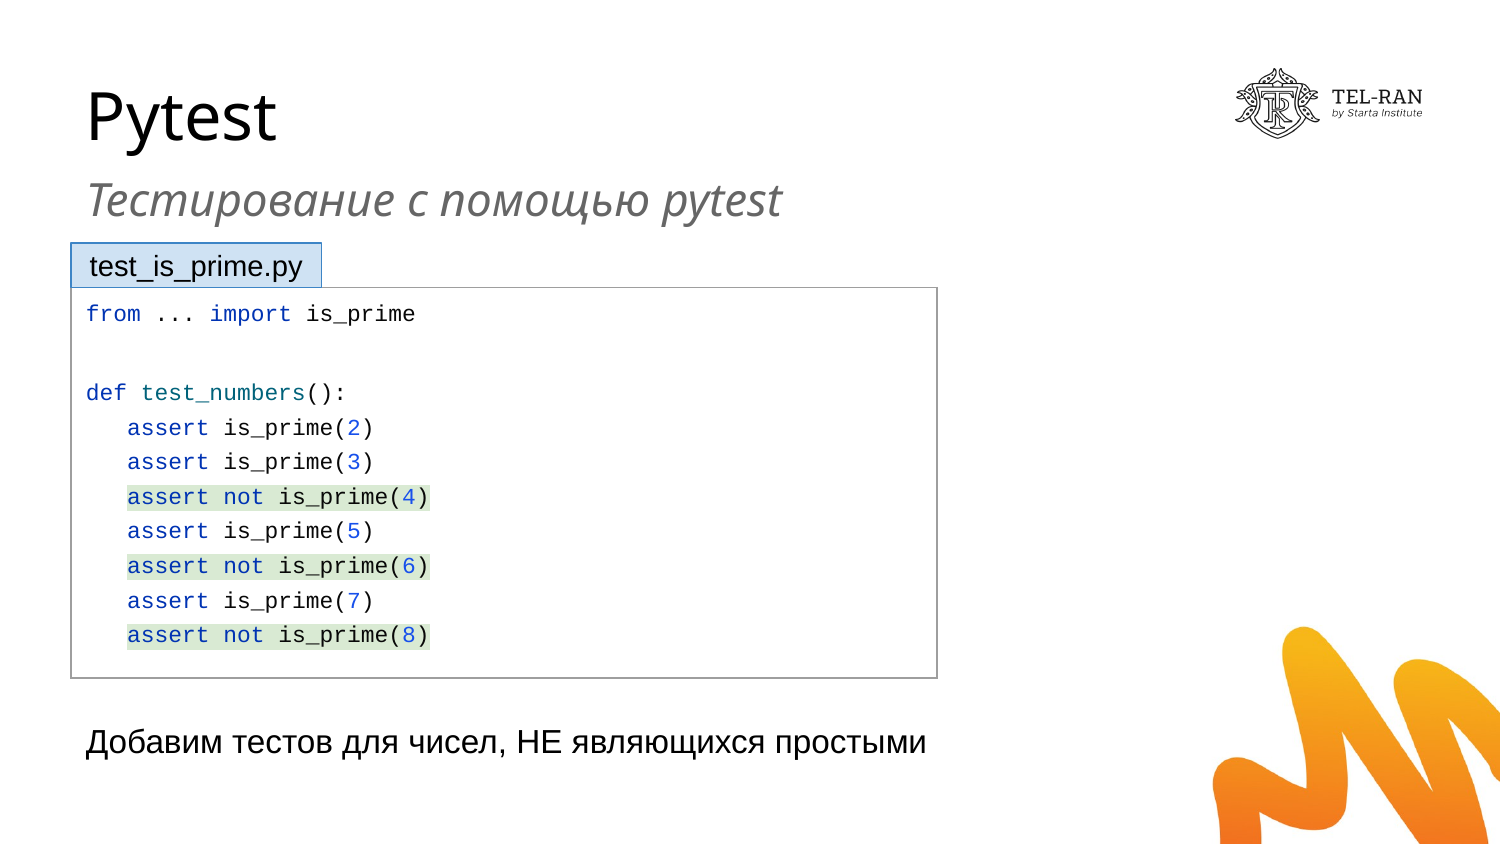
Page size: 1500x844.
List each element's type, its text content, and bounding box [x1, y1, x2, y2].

picture [1211, 625, 1500, 844]
title Pytest [70, 59, 1237, 155]
picture [1237, 68, 1422, 139]
table_header from ... import is_prime def test_numbers(): assert is_prime(2) assert is_prime(3) assert not is_prime(4) assert is_prime(5) assert not is_prime(6) assert is_prime(7) assert not is_prime(8) [72, 288, 936, 677]
subtitle Тестирование с помощью pytest [70, 155, 1237, 676]
text_box test_is_prime.py [70, 242, 322, 288]
text_box Добавим тестов для чисел, НЕ являющихся простыми [70, 705, 971, 775]
